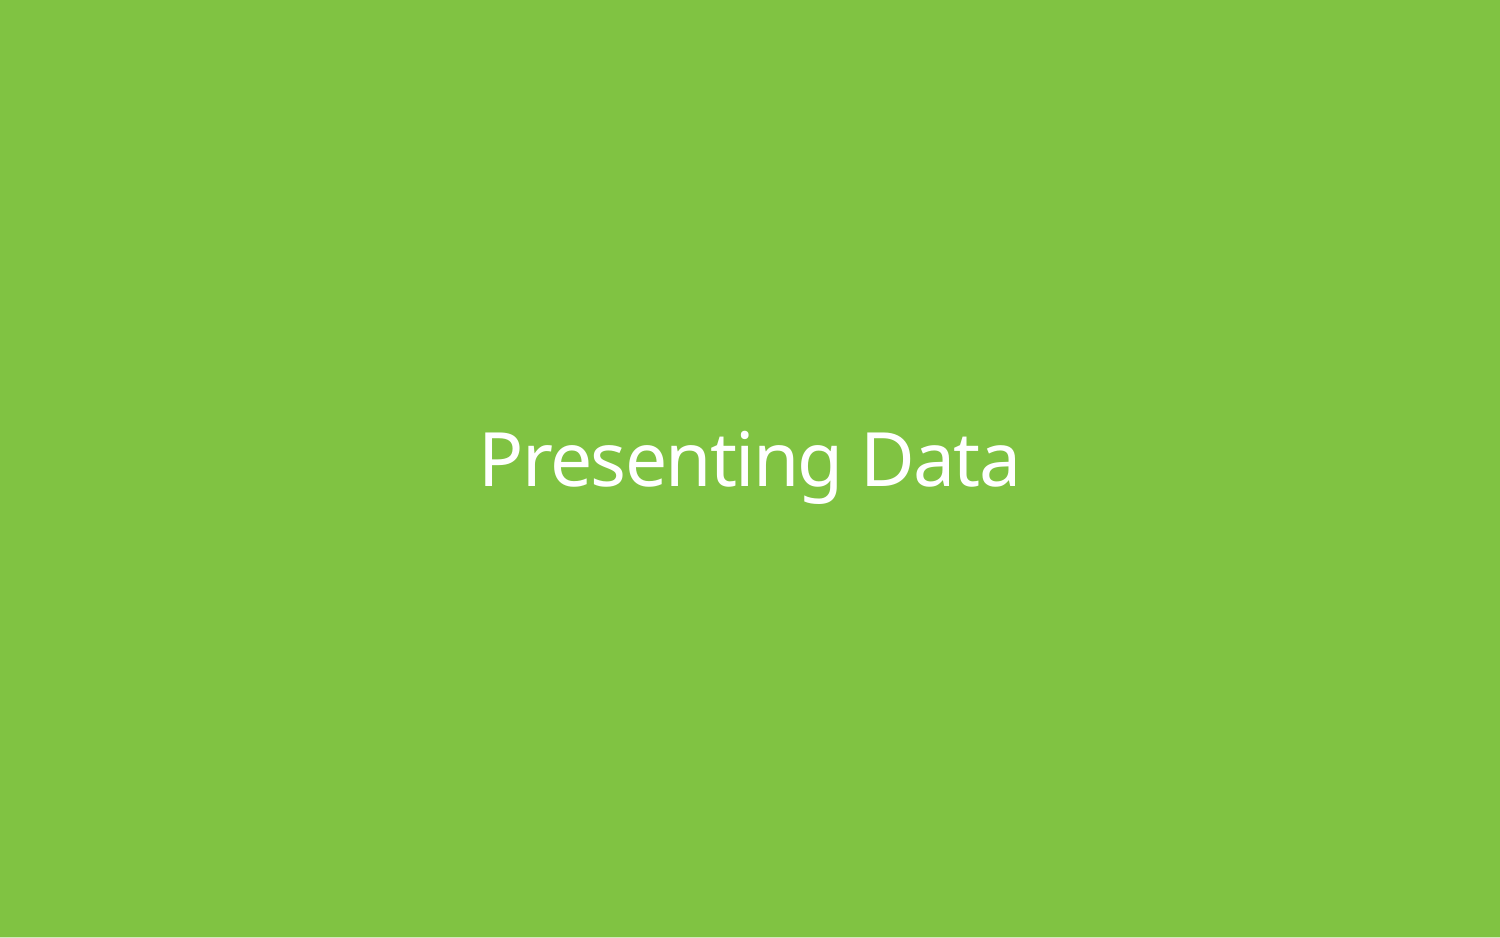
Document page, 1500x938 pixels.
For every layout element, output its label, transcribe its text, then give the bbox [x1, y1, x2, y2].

title Presenting Data [39, 405, 1461, 502]
